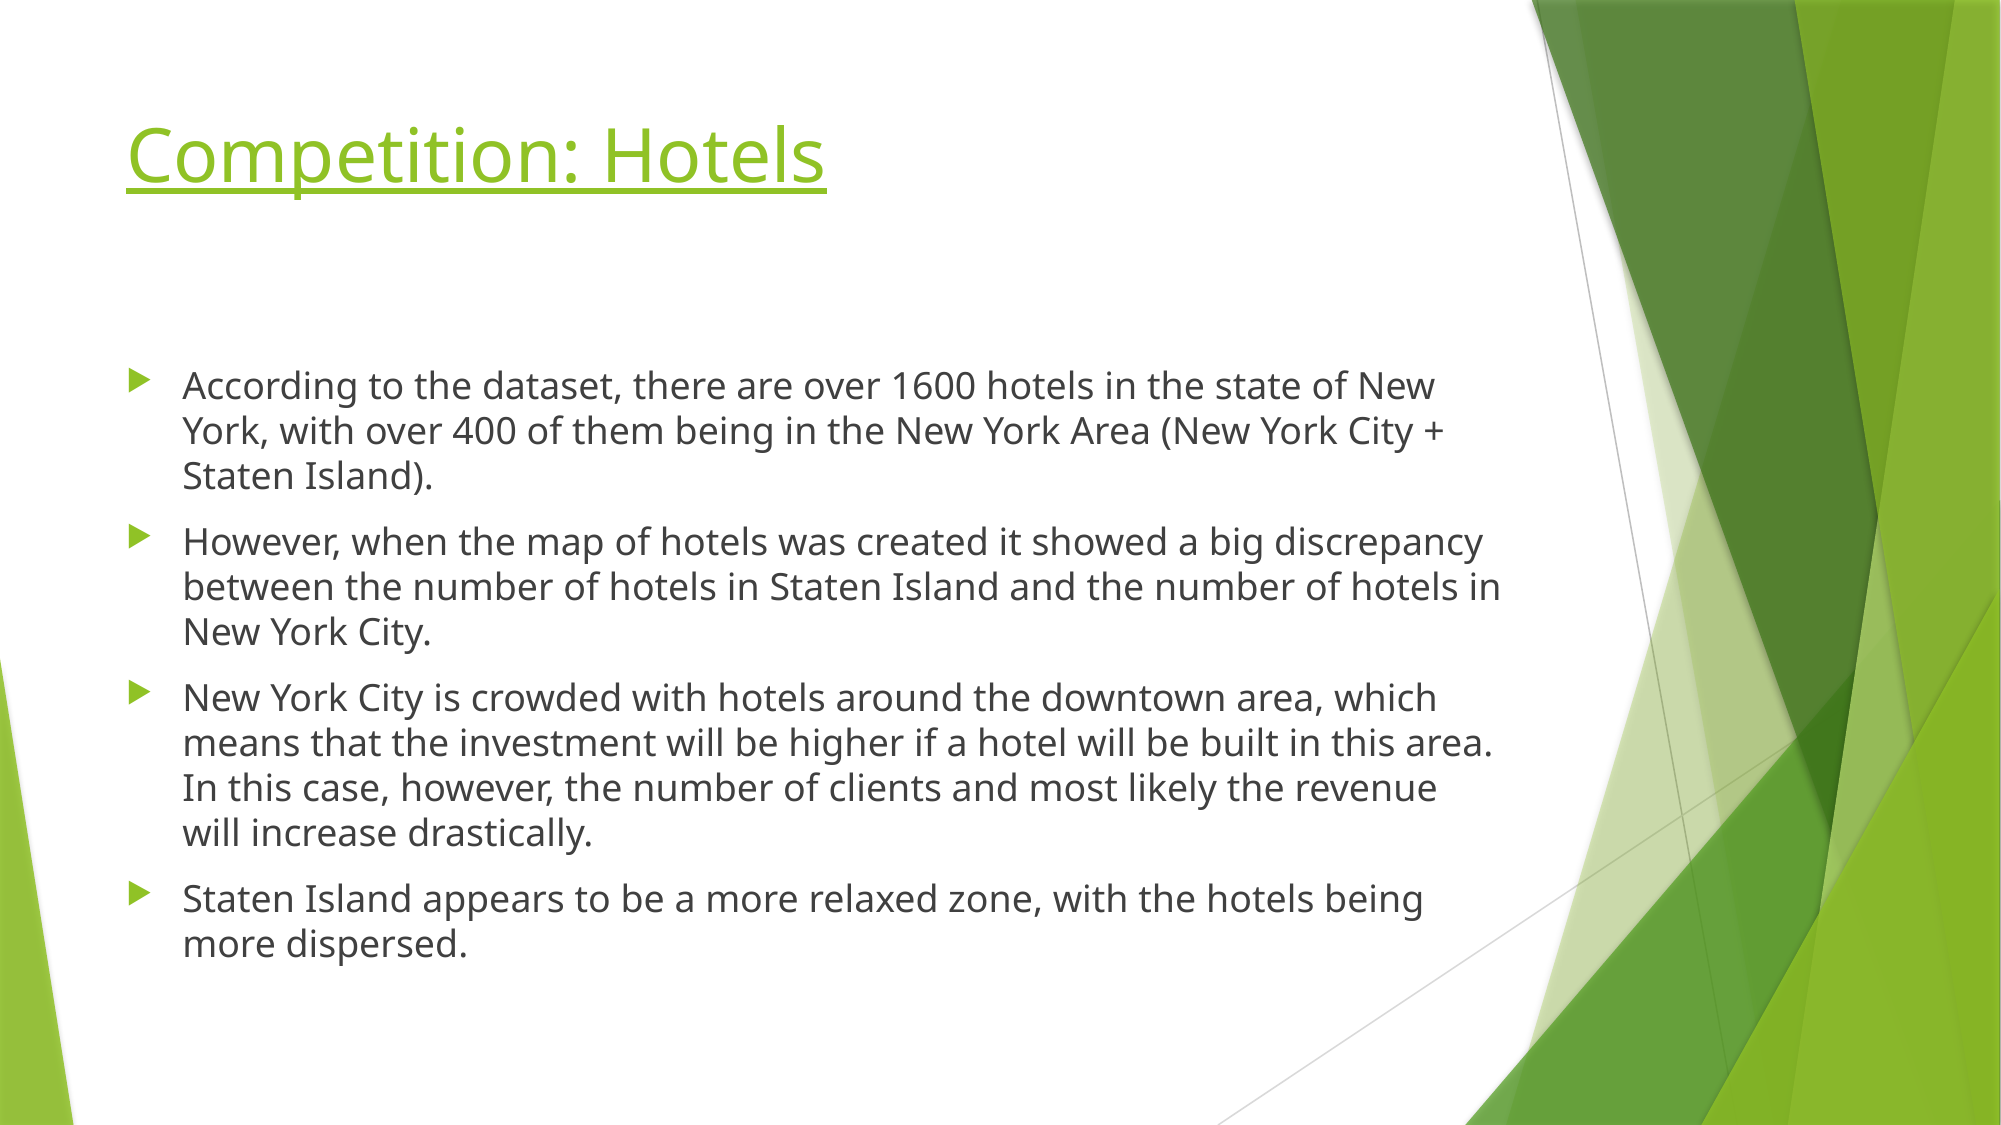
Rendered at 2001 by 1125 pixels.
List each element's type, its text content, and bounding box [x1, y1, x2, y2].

list According to the dataset, there are over 1600 hotels in the state of New York, with over 400 of them being in the New York Area (New York City + Staten Island). However, when the map of hotels was created it showed a big discrepancy between the number of hotels in Staten Island and the number of hotels in New York City. New York City is crowded with hotels around the downtown area, which means that the investment will be higher if a hotel will be built in this area. In this case, however, the number of clients and most likely the revenue will increase drastically. Staten Island appears to be a more relaxed zone, with the hotels being more dispersed. [111, 354, 1522, 992]
title Competition: Hotels [111, 99, 1522, 317]
